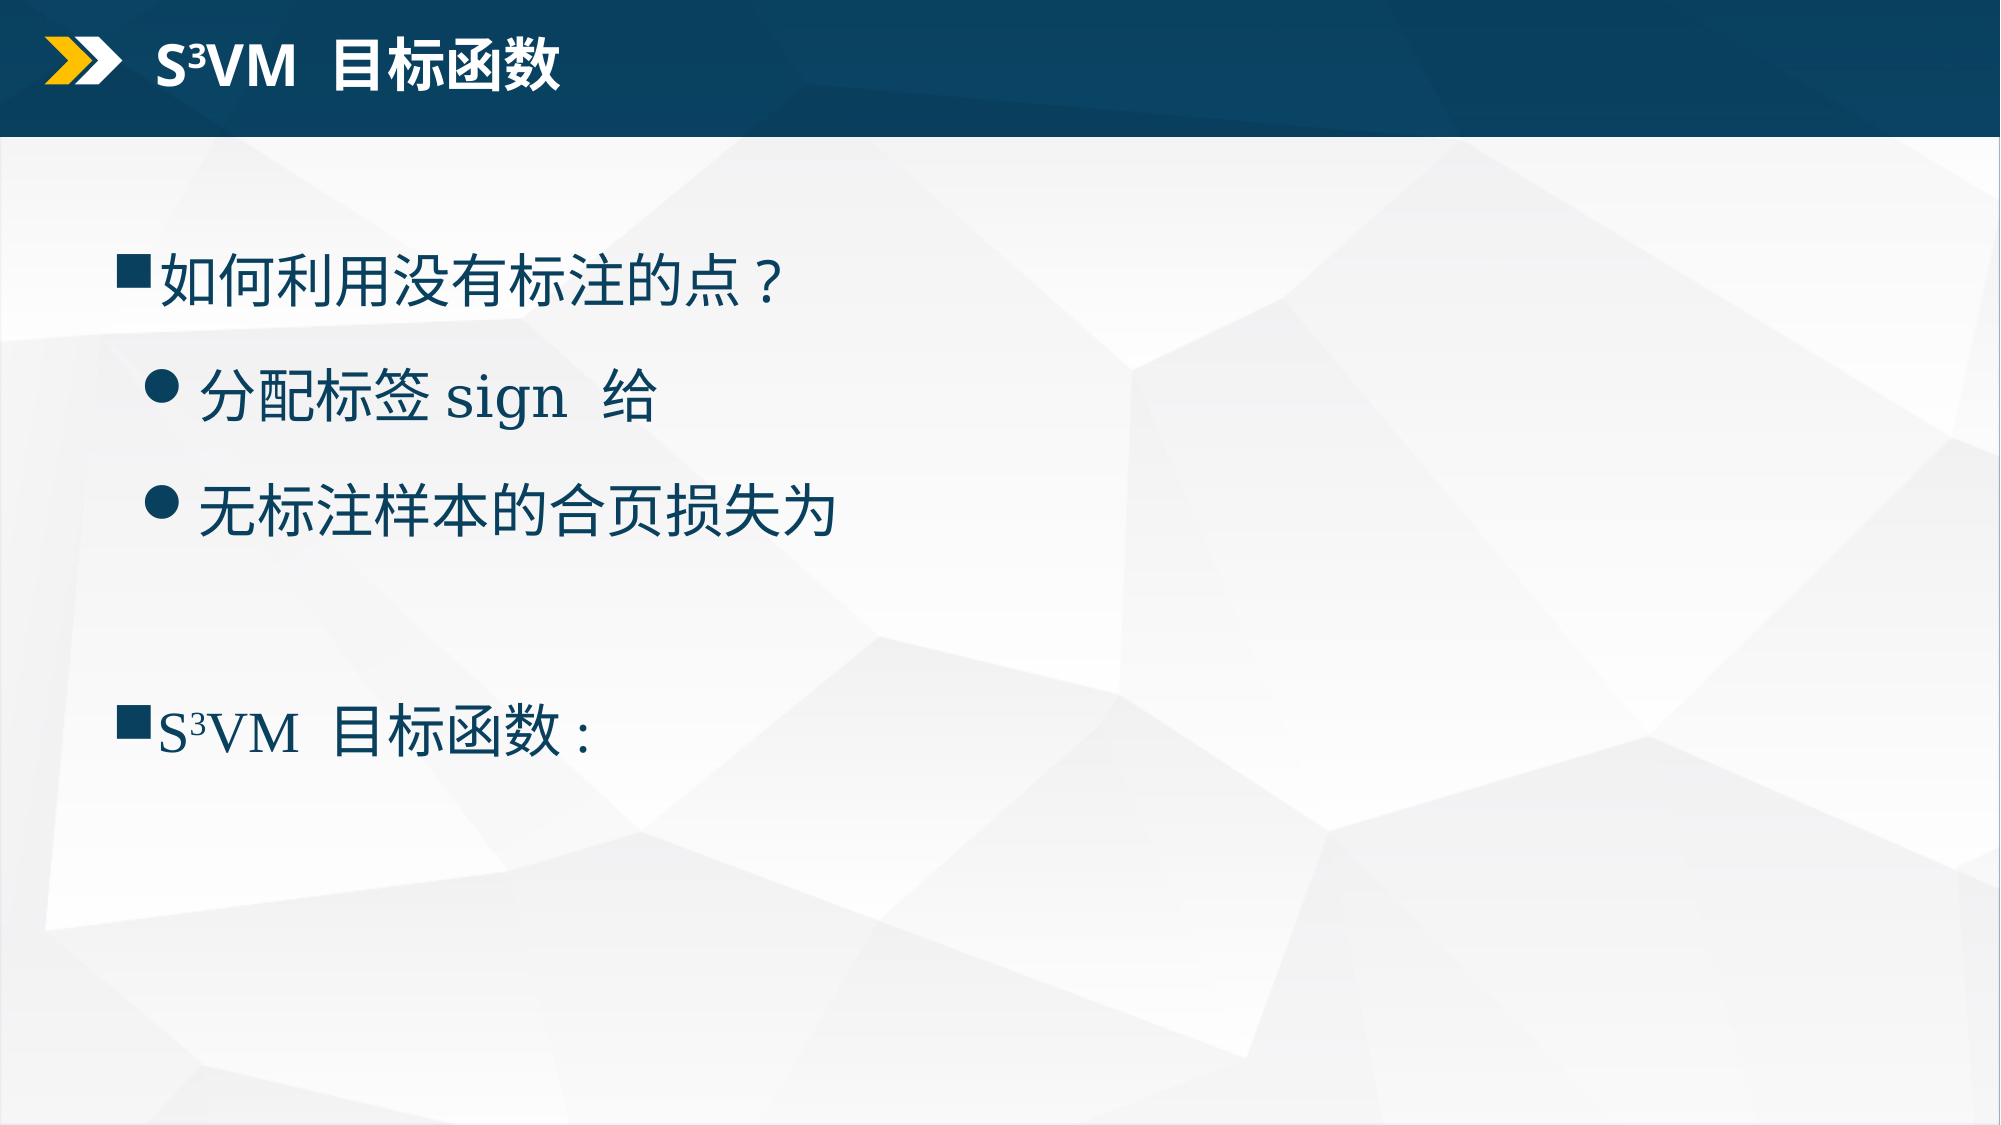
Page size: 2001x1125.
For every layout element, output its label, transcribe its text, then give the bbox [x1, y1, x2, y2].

picture [0, 0, 2000, 1125]
list S3VM 目标函数 [140, 28, 1027, 93]
